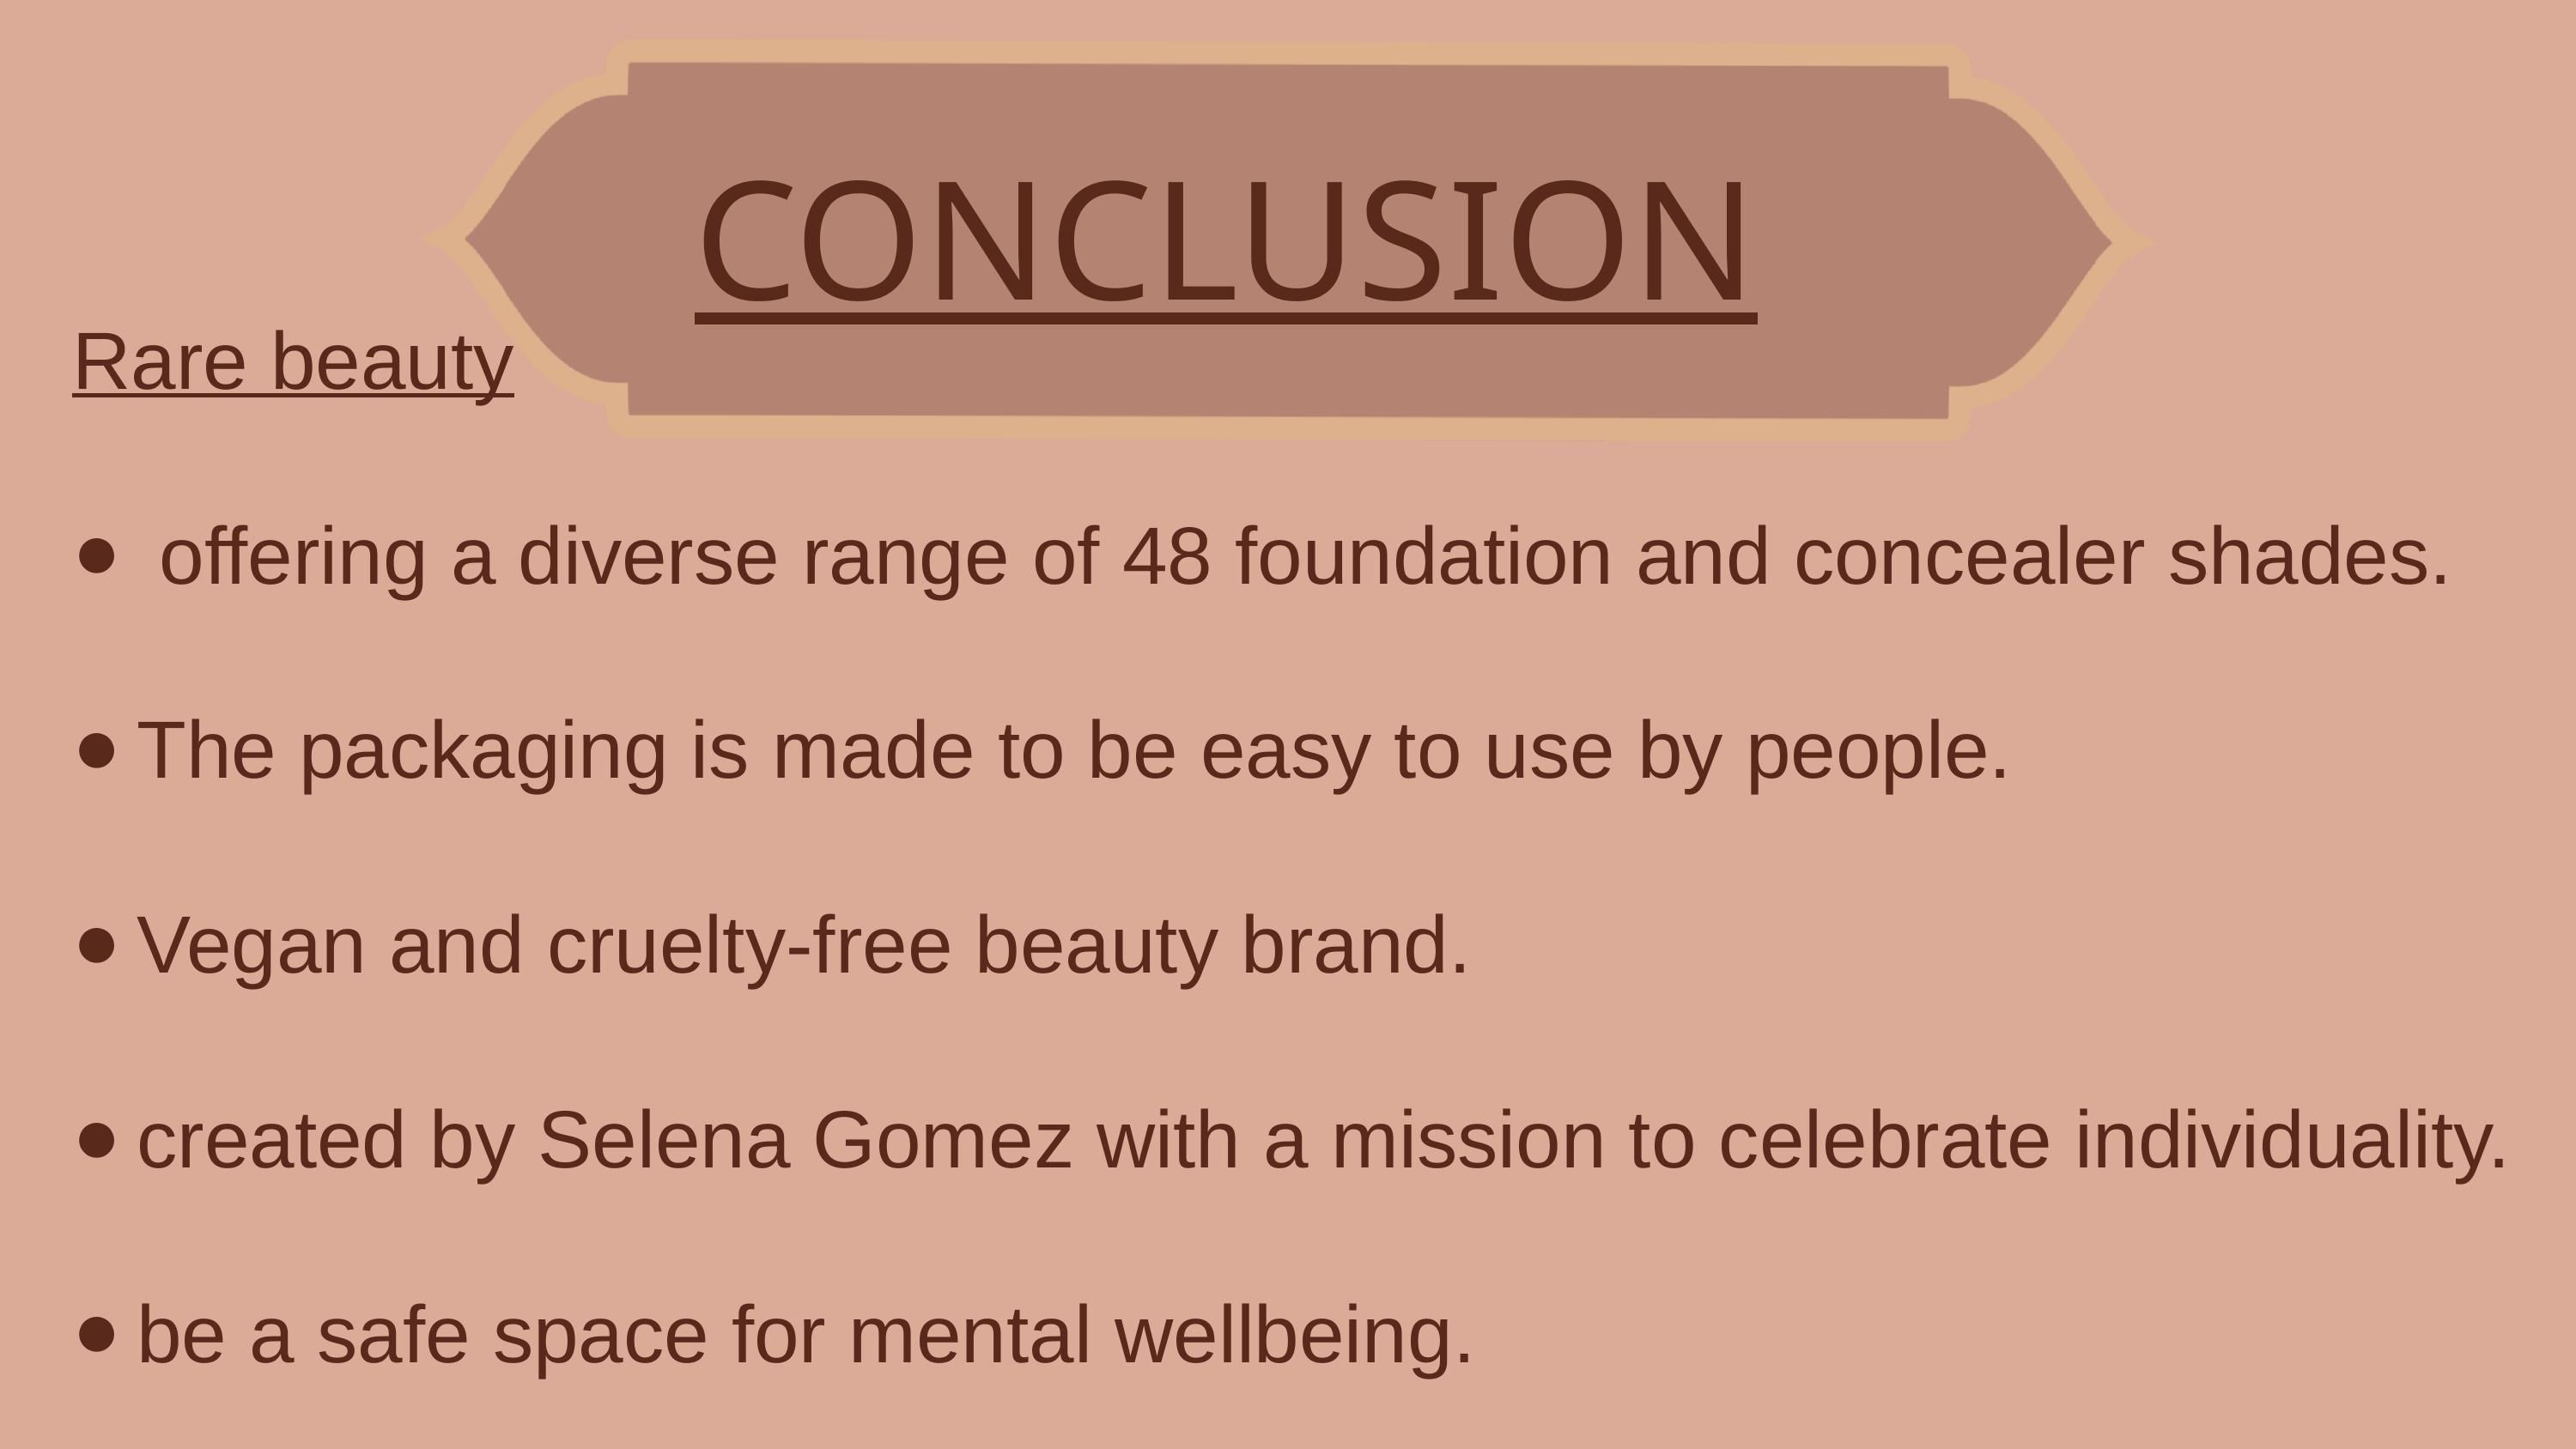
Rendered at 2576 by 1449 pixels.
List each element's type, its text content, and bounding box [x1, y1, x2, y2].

text_box Rare beauty offering a diverse range of 48 foundation and concealer shades. The packaging is made to be easy to use by people. Vegan and cruelty-free beauty brand. created by Selena Gomez with a mission to celebrate individuality. be a safe space for mental wellbeing. [72, 307, 2576, 1449]
text_box [418, 39, 2158, 441]
